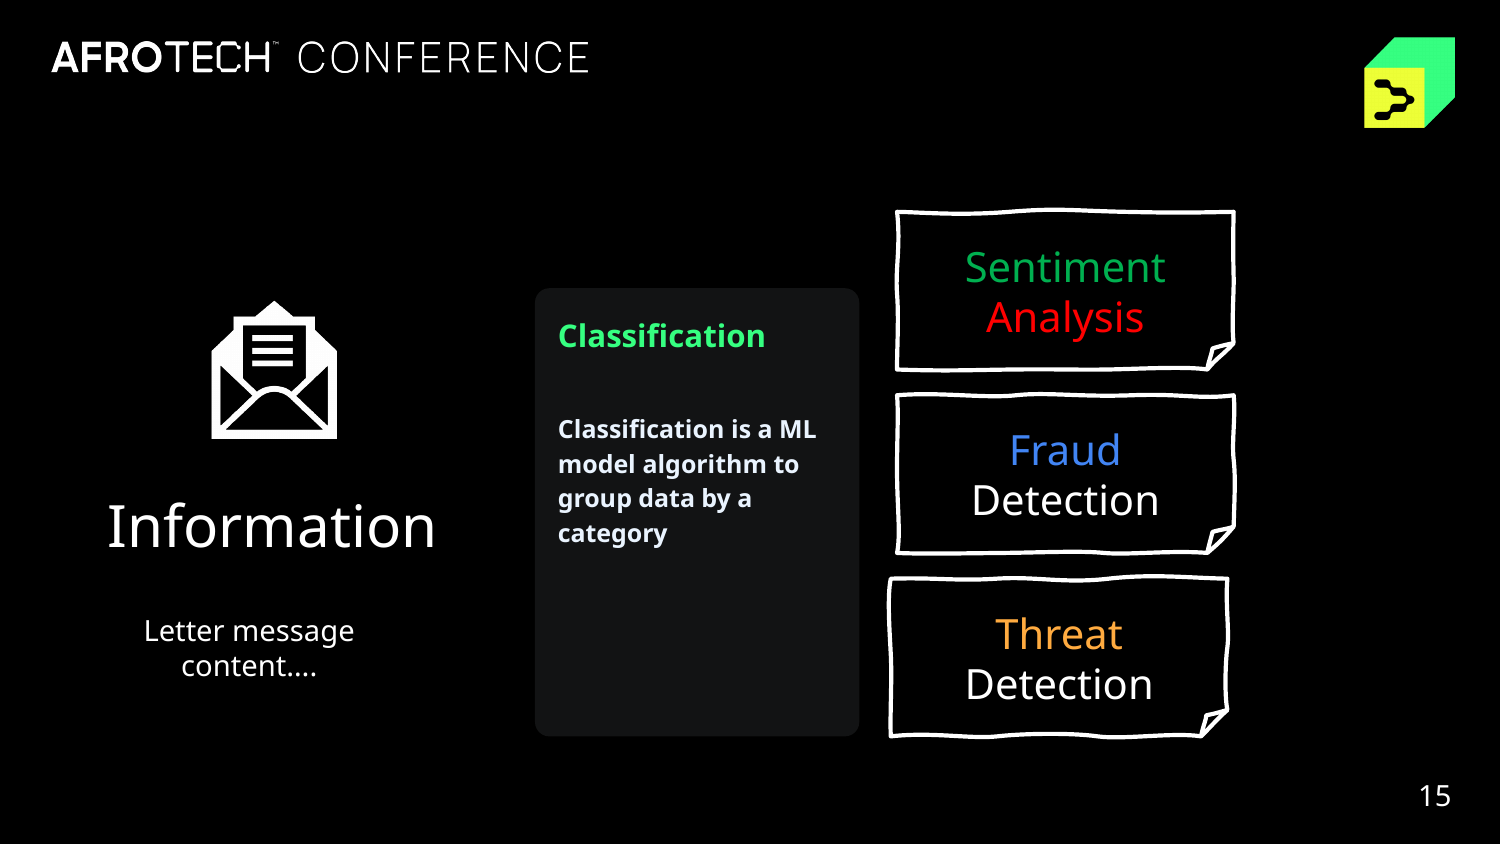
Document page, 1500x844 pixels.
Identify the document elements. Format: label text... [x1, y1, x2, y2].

text_box Fraud Detection [894, 391, 1237, 556]
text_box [48, 294, 498, 569]
text_box Sentiment Analysis [894, 207, 1236, 373]
text_box Classification Classification is a ML model algorithm to group data by a category [534, 288, 860, 737]
picture [1364, 37, 1455, 128]
text_box Threat Detection [886, 574, 1231, 740]
slide_number 15 [1389, 764, 1480, 830]
text_box Letter message content…. [114, 605, 384, 690]
picture [51, 41, 588, 73]
